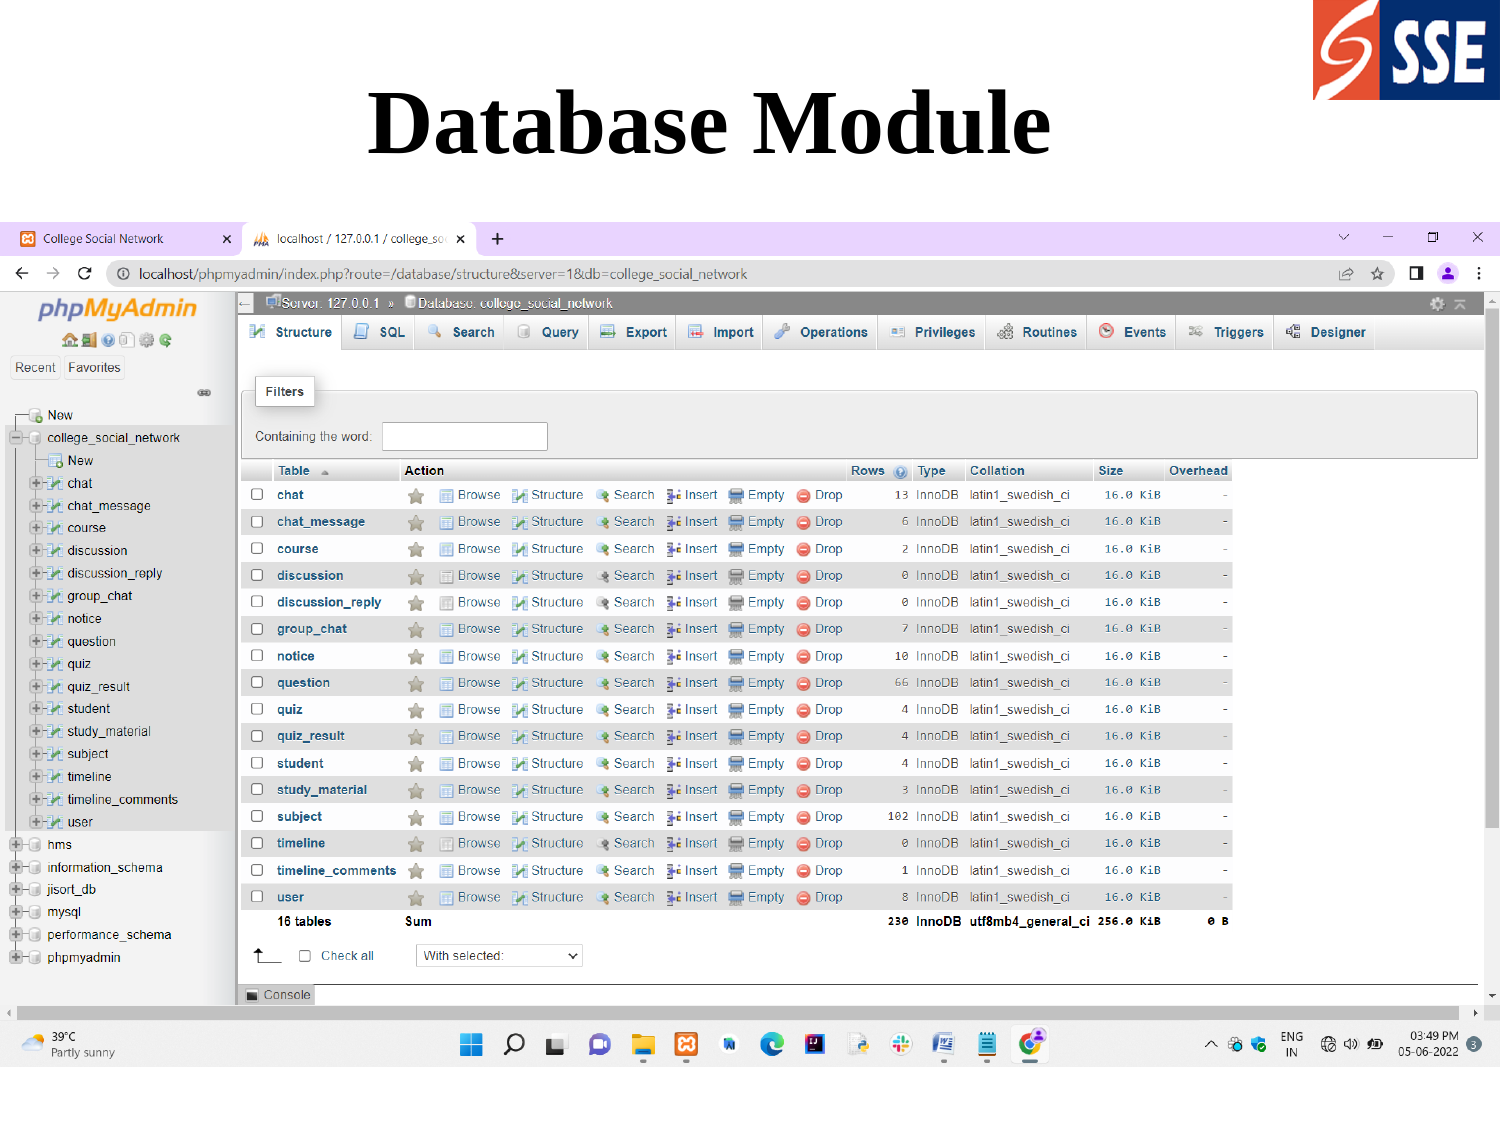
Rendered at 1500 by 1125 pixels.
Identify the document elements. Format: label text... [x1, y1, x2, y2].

picture [0, 222, 1500, 1067]
picture [1313, 0, 1500, 101]
title Database Module [58, 23, 1409, 211]
